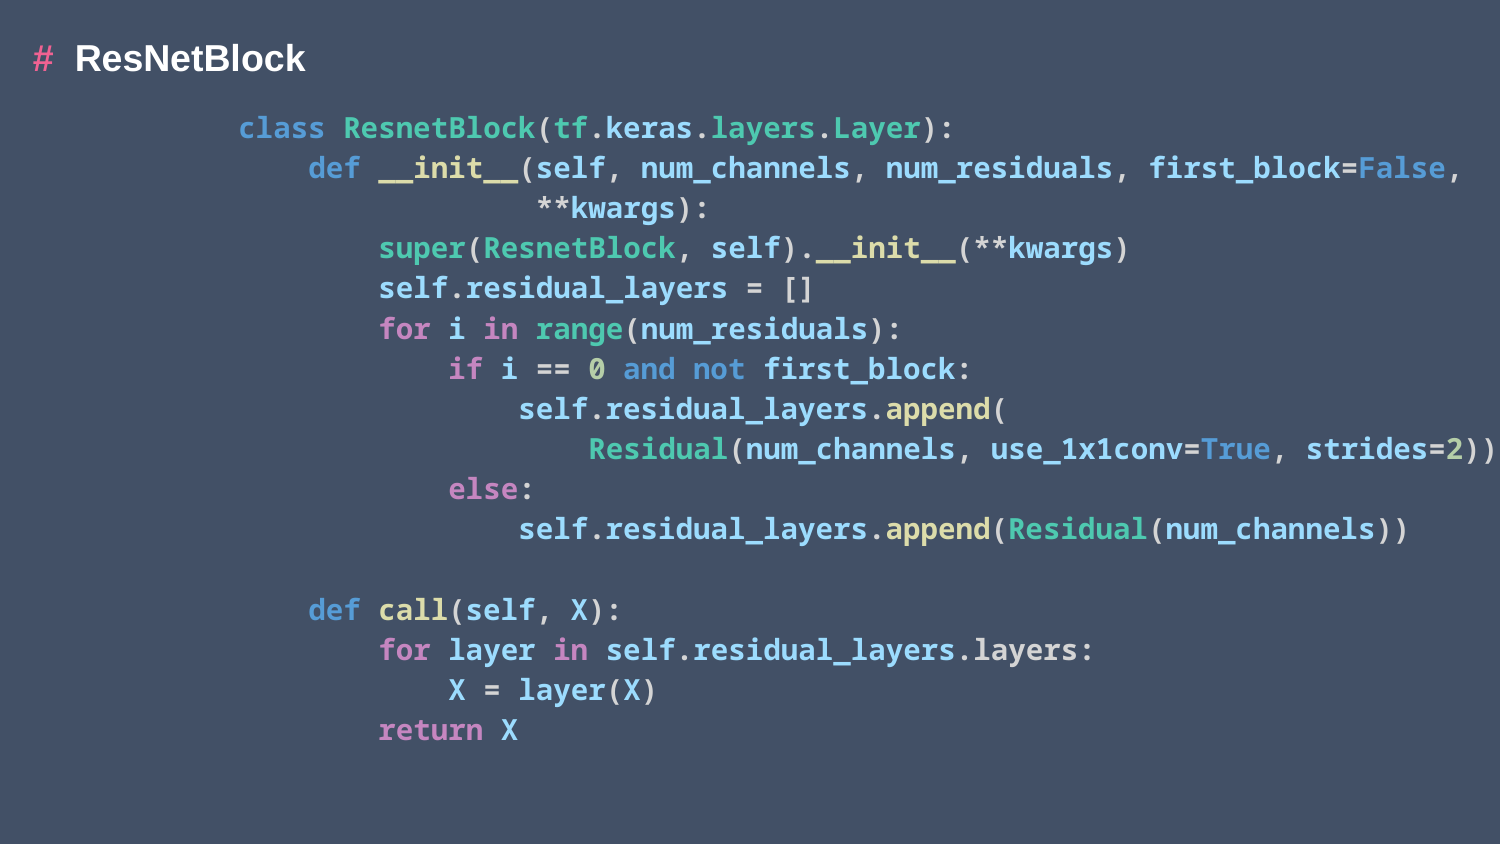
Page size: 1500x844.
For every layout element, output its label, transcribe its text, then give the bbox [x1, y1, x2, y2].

subtitle class ResnetBlock(tf.keras.layers.Layer): def __init__(self, num_channels, num_residuals, first_block=False, **kwargs): super(ResnetBlock, self).__init__(**kwargs) self.residual_layers = [] for i in range(num_residuals): if i == 0 and not first_block: self.residual_layers.append( Residual(num_channels, use_1x1conv=True, strides=2)) else: self.residual_layers.append(Residual(num_channels)) def call(self, X): for layer in self.residual_layers.layers: X = layer(X) return X [223, 88, 1500, 820]
text_box # ResNetBlock [23, 24, 364, 102]
